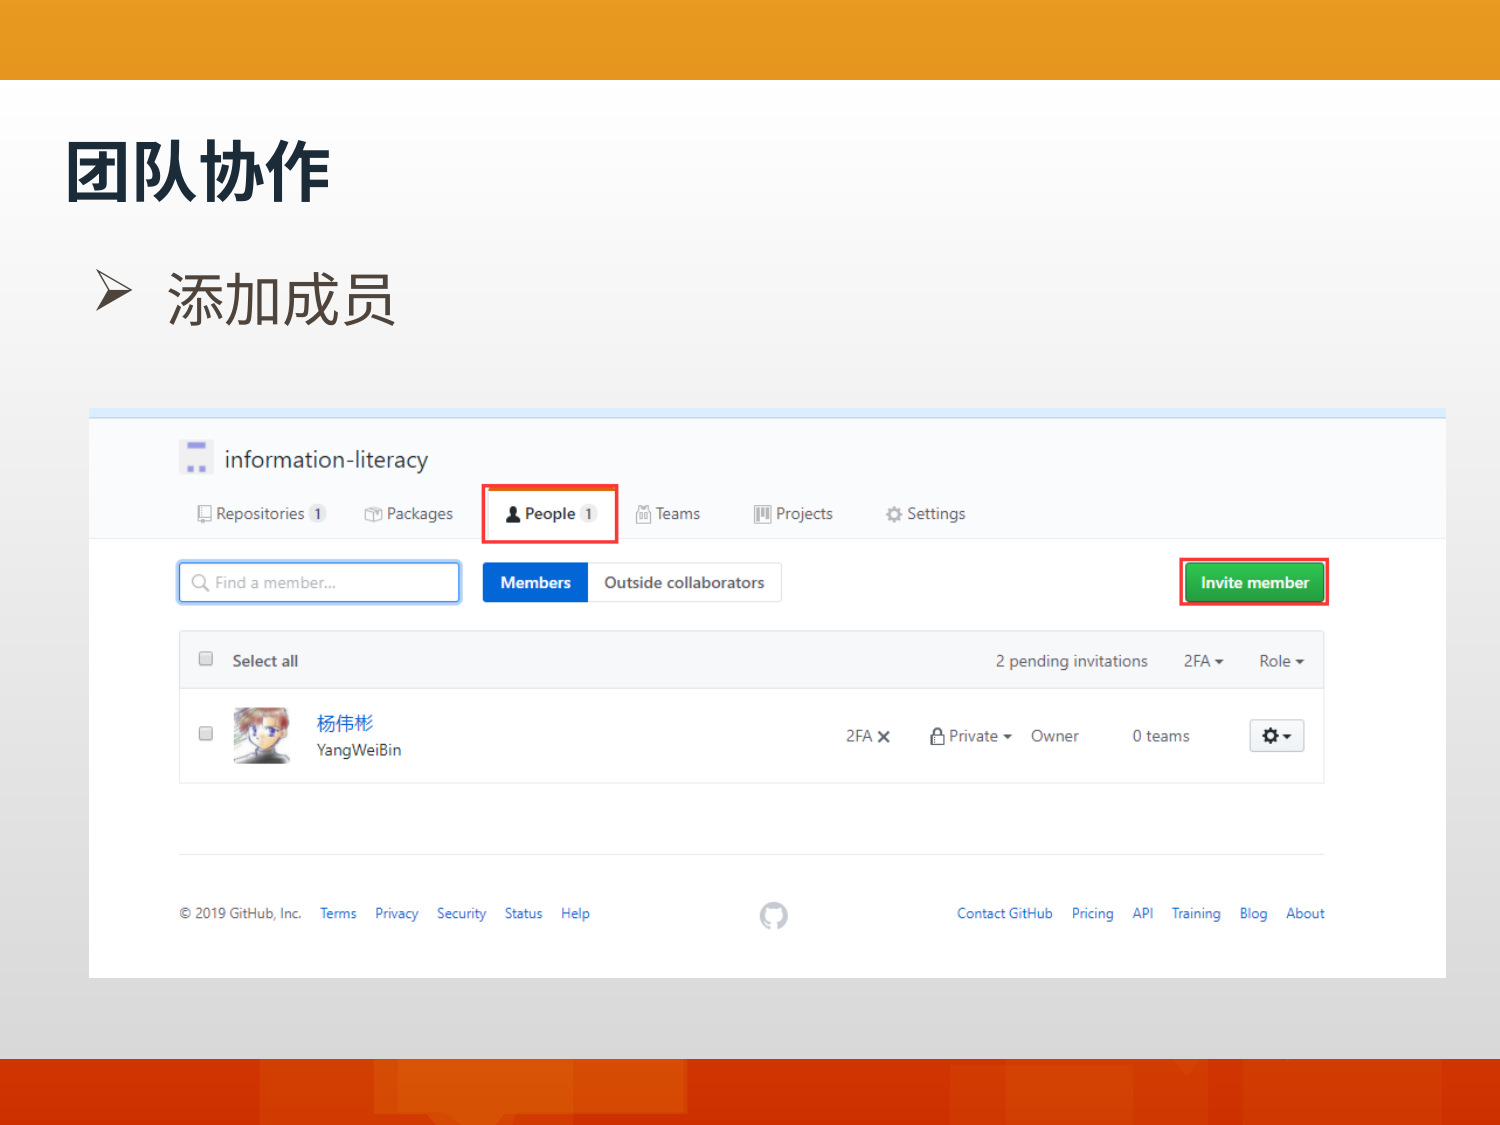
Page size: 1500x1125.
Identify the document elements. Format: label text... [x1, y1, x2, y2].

picture [89, 408, 1446, 978]
text_box 添加成员 [1, 255, 1400, 341]
text_box 团队协作 [49, 122, 347, 217]
